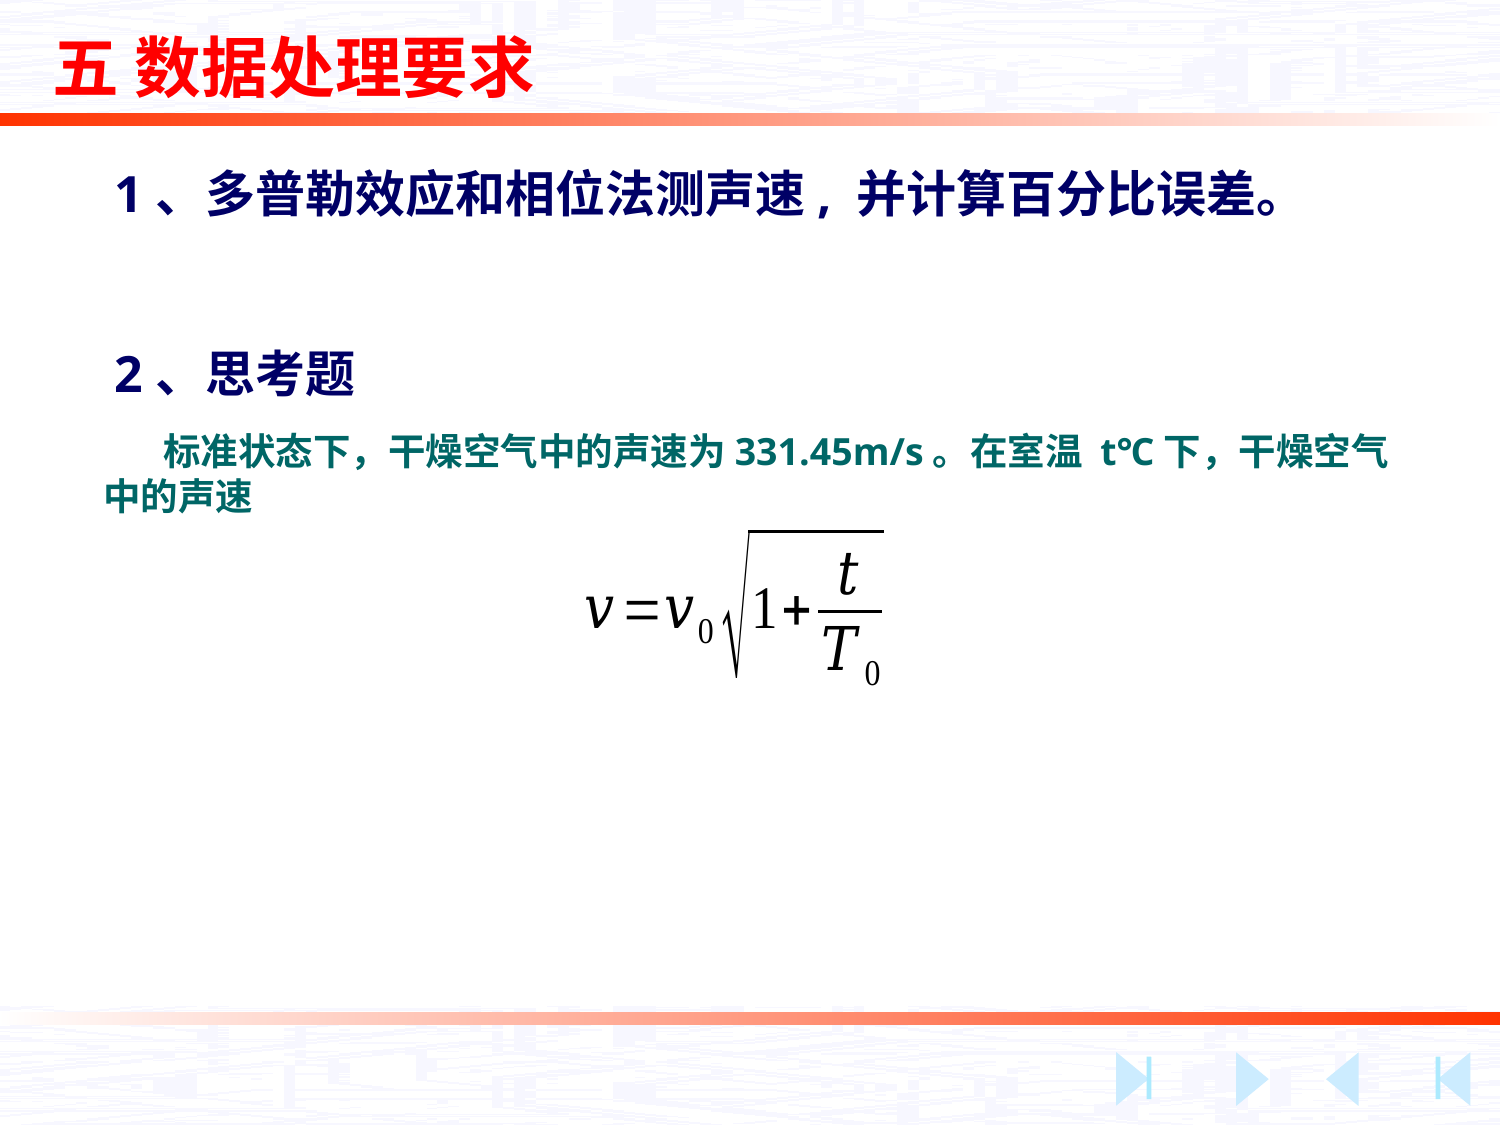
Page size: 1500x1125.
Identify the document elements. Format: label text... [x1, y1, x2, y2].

table_cell [937, 1013, 943, 1025]
text_box 五 数据处理要求 [38, 18, 1046, 114]
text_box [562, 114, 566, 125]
text_box 标准状态下，干燥空气中的声速为331.45m/s。在室温 t℃下，干燥空气中的声速 [88, 420, 1436, 526]
picture [0, 1006, 1500, 1013]
picture [0, 0, 1500, 114]
picture [0, 1025, 1500, 1125]
text_box 1、多普勒效应和相位法测声速, 并计算百分比误差。 2、思考题 [100, 125, 1389, 501]
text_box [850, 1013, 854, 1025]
